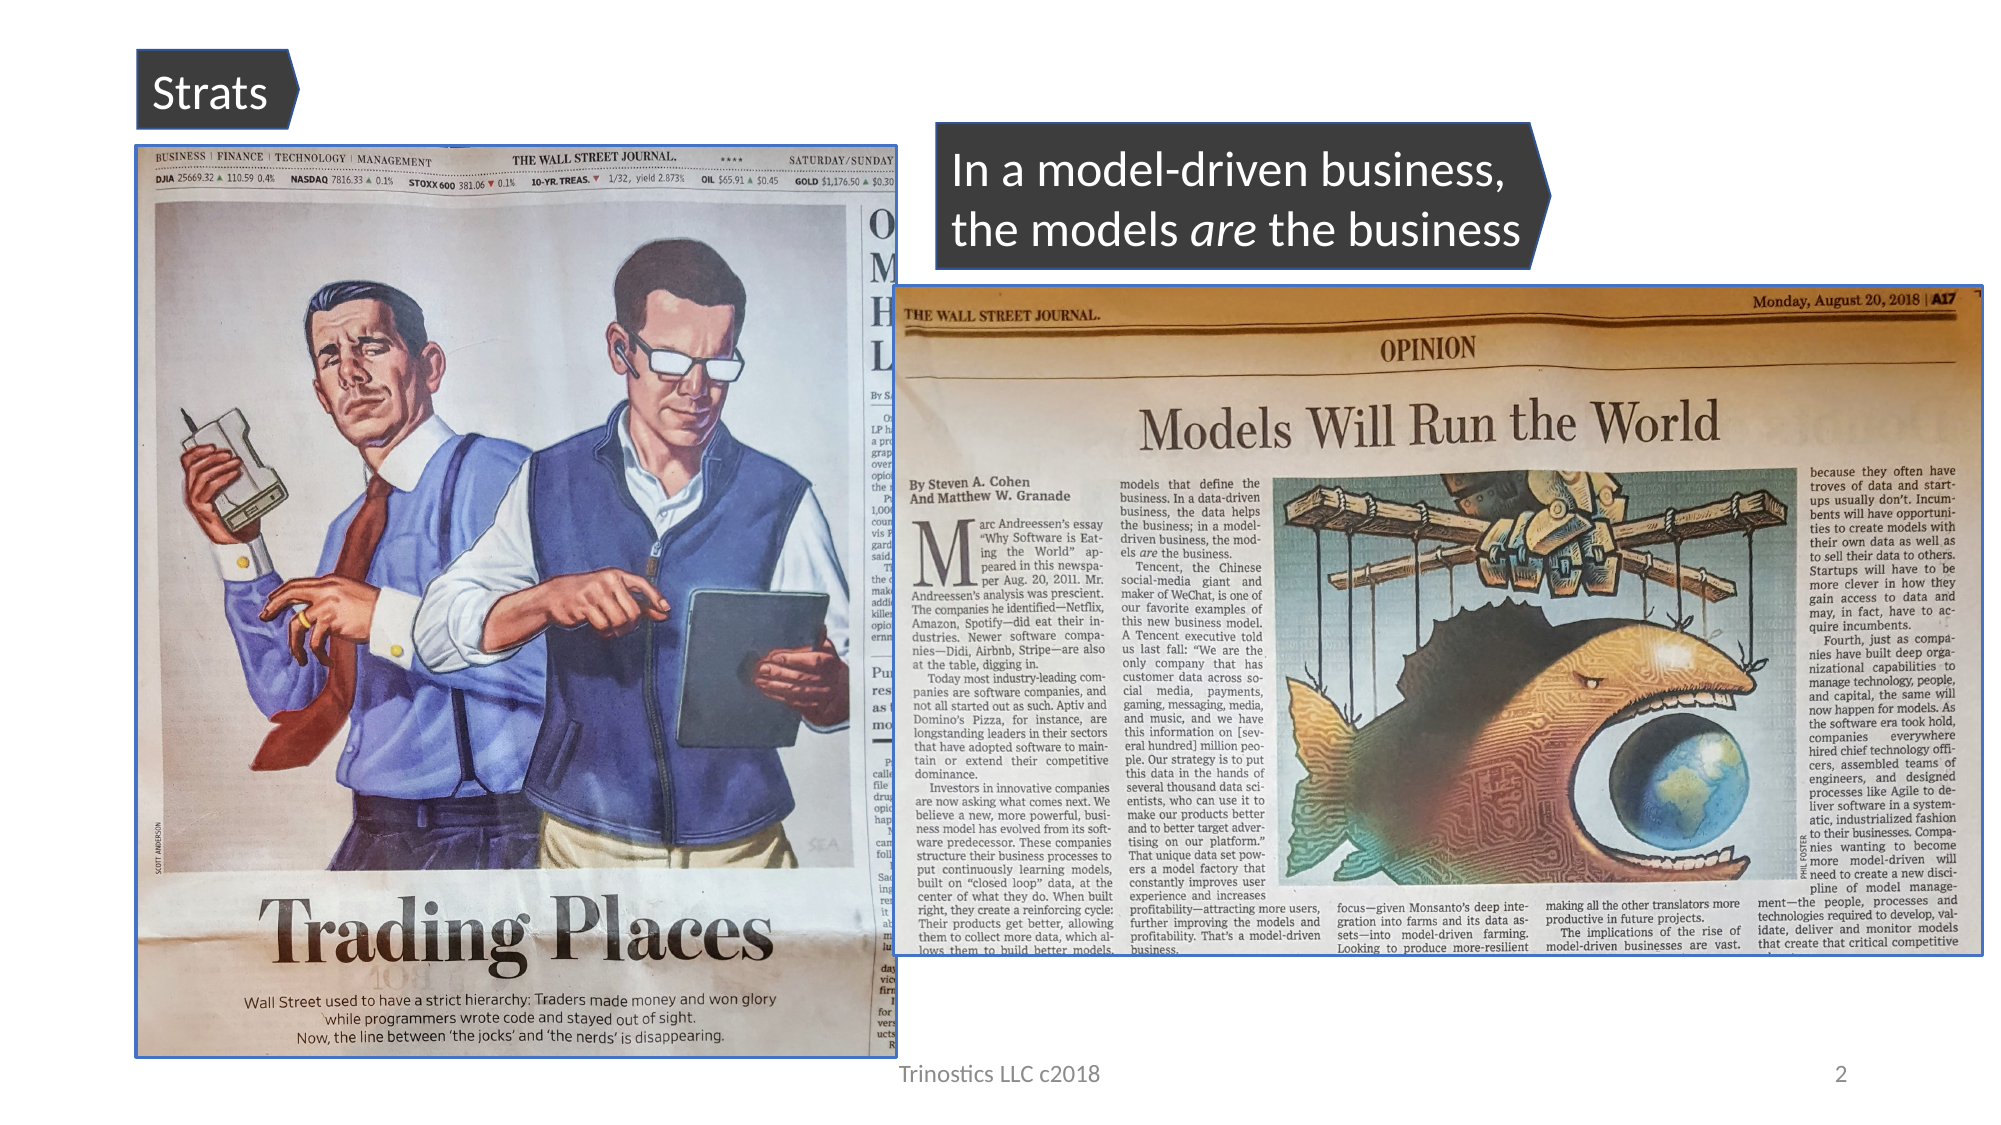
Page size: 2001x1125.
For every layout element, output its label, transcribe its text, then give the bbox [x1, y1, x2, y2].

picture [137, 146, 1981, 1056]
text_box In a model-driven business, the models are the business [935, 122, 1552, 270]
slide_number 2 [1412, 1042, 1863, 1103]
text_box Strats [136, 48, 300, 130]
footer Trinostics LLC c2018 [662, 1042, 1338, 1103]
